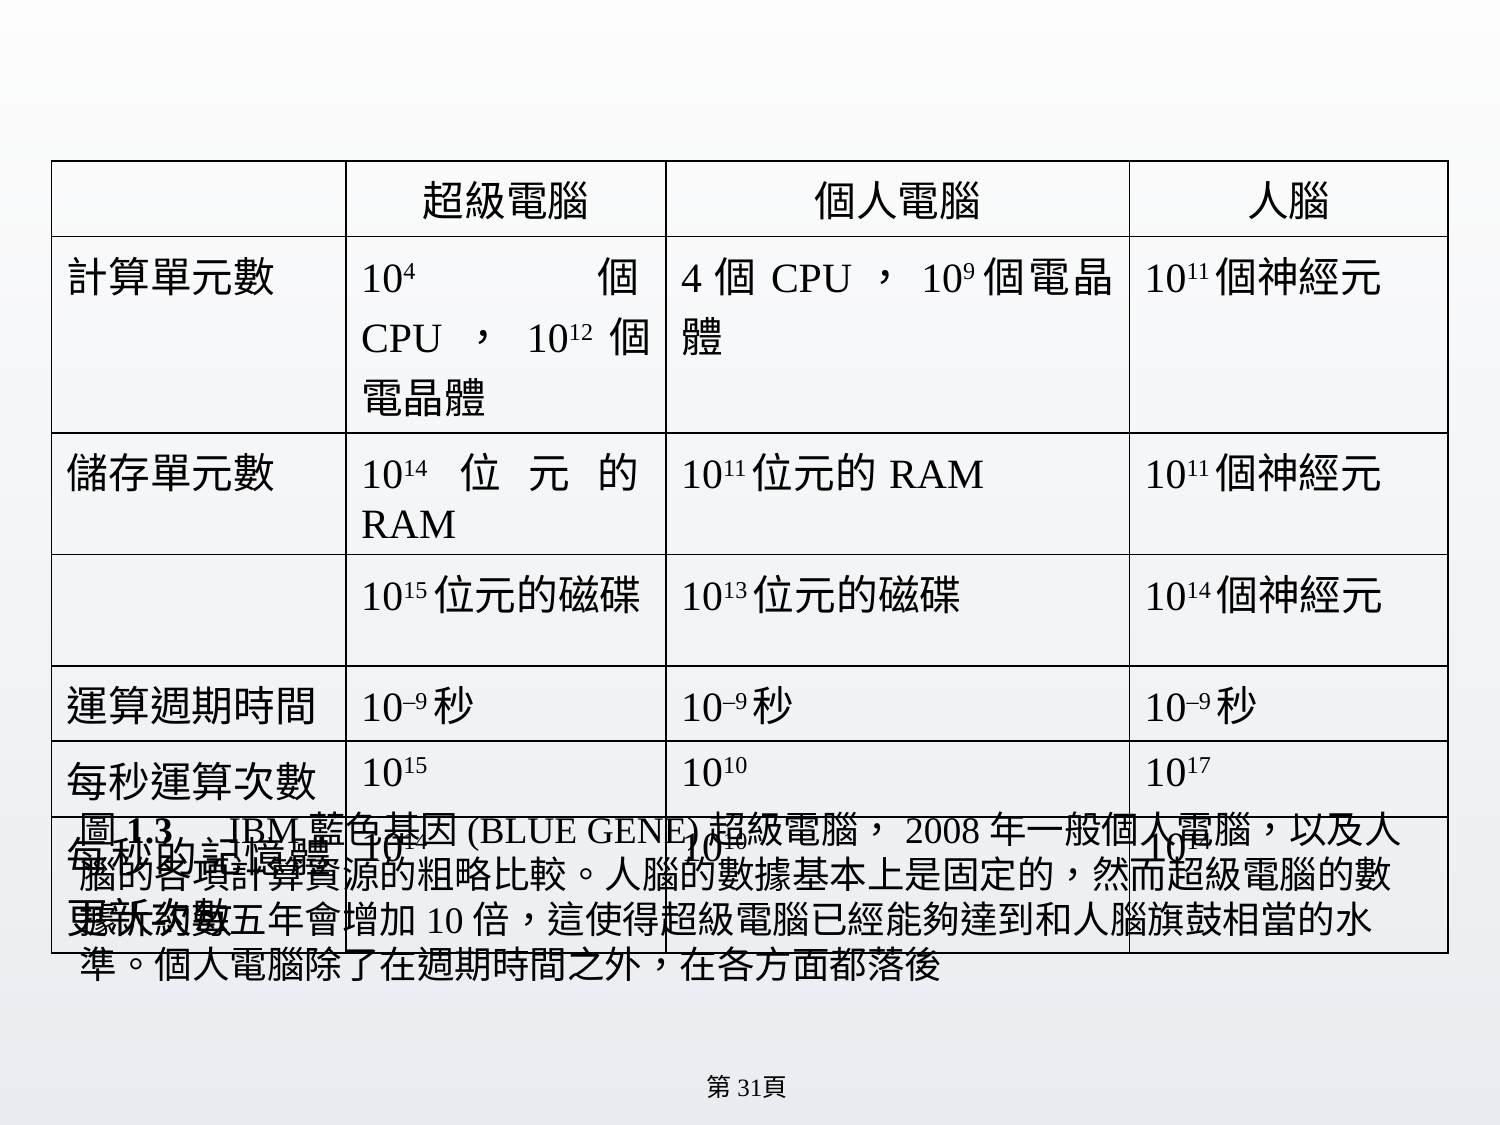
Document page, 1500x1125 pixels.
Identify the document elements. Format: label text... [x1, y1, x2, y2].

table_header 超級電腦 [347, 162, 665, 236]
table_cell 1013位元的磁碟 [667, 555, 1129, 665]
table_cell 104個CPU，1012個電晶體 [347, 237, 665, 432]
table_cell 1014 [1435, 818, 1447, 952]
table_cell 儲存單元數 [52, 434, 345, 554]
table_cell 1015 [347, 742, 665, 799]
table_cell 10–9秒 [667, 667, 1129, 740]
table_cell 1011位元的RAM [667, 434, 1129, 554]
table_cell 1015位元的磁碟 [347, 555, 665, 665]
table_header 人腦 [1130, 162, 1447, 236]
table_cell 1011個神經元 [1130, 237, 1447, 432]
table_header 個人電腦 [667, 162, 1129, 236]
table_cell 1014個神經元 [1130, 555, 1447, 665]
table_cell 每秒運算次數 [52, 742, 345, 816]
table_cell 1014位元的RAM [347, 434, 665, 554]
table_cell 1011個神經元 [1130, 434, 1447, 554]
table_cell 4個CPU，109個電晶體 [667, 237, 1129, 432]
table_cell 運算週期時間 [52, 667, 345, 740]
table_cell 1010 [667, 742, 1129, 799]
table_cell 10–9秒 [347, 667, 665, 740]
table_cell 10–9秒 [1130, 667, 1447, 740]
table_cell 計算單元數 [52, 237, 345, 432]
table_cell 1017 [1130, 742, 1447, 816]
table_header [52, 162, 345, 236]
text_box 圖1.3 IBM藍色基因(BLUE GENE)超級電腦，2008年一般個人電腦，以及人腦的各項計算資源的粗略比較。人腦的數據基本上是固定的，然而超級電腦的數據大約每五年會增加10倍，這使得超級電腦已經能夠達到和人腦旗鼓相當的水準。個人電腦除了在週期時間之外，在各方面都落後 [64, 799, 1435, 994]
table_cell 每秒的記憶體更新次數 [52, 818, 64, 952]
table_cell [52, 555, 345, 665]
